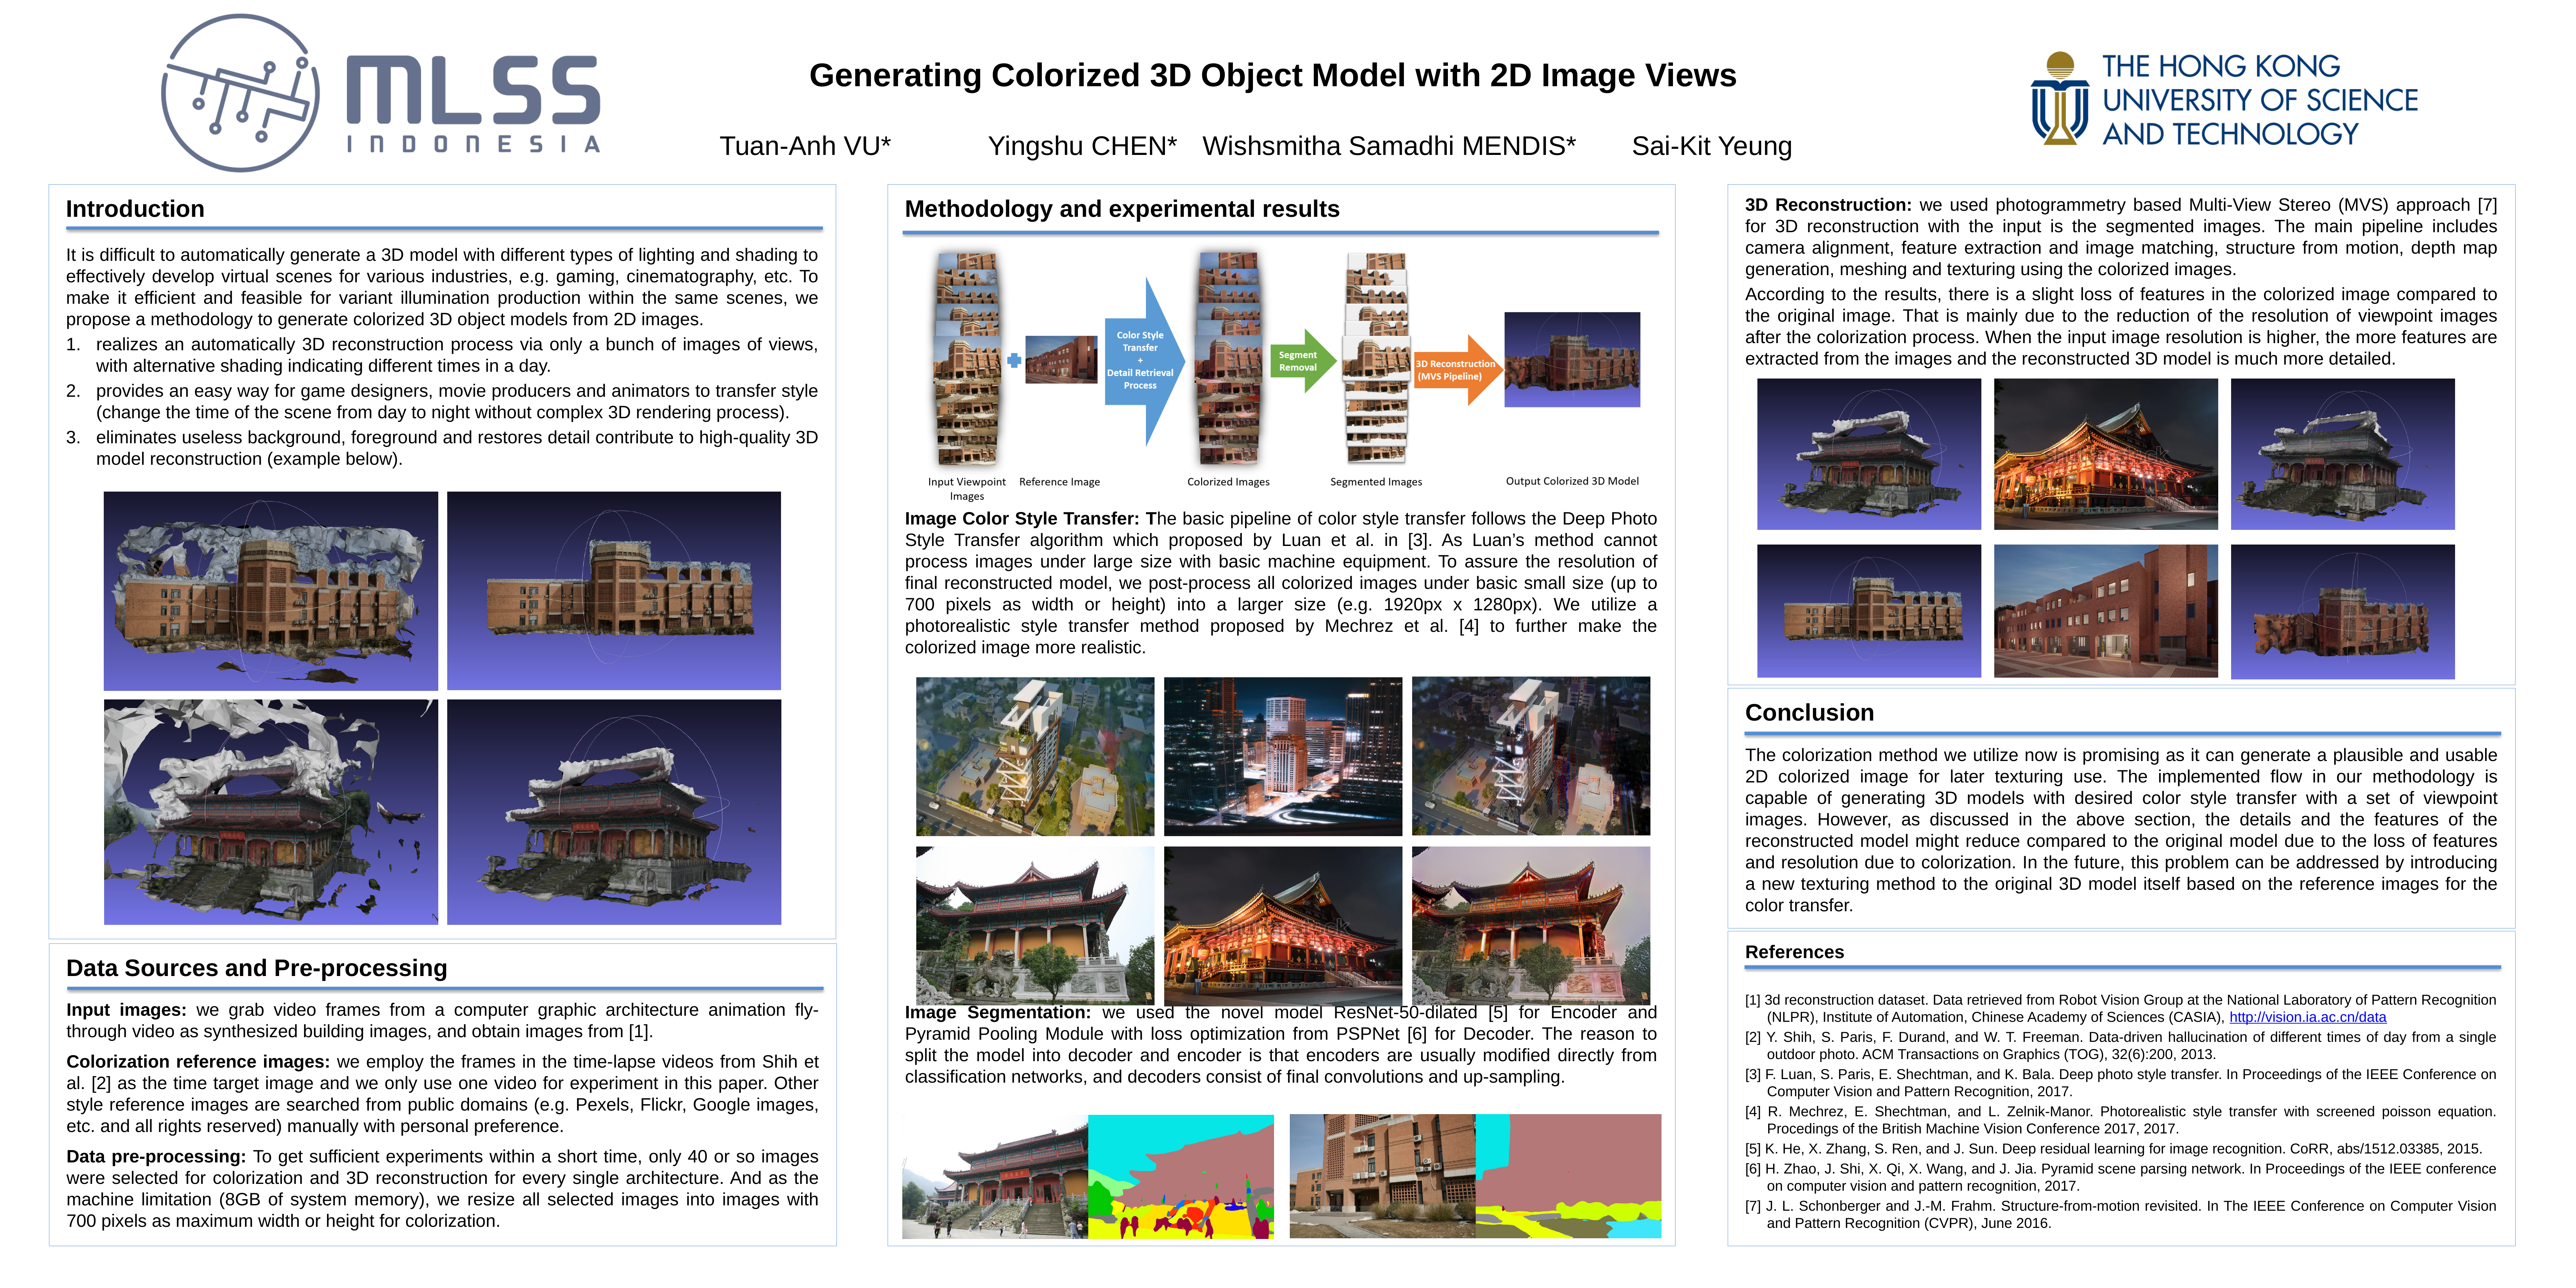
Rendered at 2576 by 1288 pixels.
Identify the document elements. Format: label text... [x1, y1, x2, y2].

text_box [1757, 379, 2455, 679]
list Conclusion The colorization method we utilize now is promising as it can generate a plausible and usable 2D colorized image for later texturing use. The implemented flow in our methodology is capable of generating 3D models with desired color style transfer with a set of viewpoint images. However, as discussed in the above section, the details and the features of the reconstructed model might reduce compared to the original model due to the loss of features and resolution due to colorization. In the future, this problem can be addressed by introducing a new texturing method to the original 3D model itself based on the reference images for the color transfer. [1728, 688, 2516, 928]
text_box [902, 1114, 1662, 1239]
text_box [1728, 931, 2516, 1246]
title Generating Colorized 3D Object Model with 2D Image Views [602, 35, 2028, 111]
picture [921, 241, 1646, 511]
list Introduction It is difficult to automatically generate a 3D model with different types of lighting and shading to effectively develop virtual scenes for various industries, e.g. gaming, cinematography, etc. To make it efficient and feasible for variant illumination production within the same scenes, we propose a methodology to generate colorized 3D object models from 2D images. realizes an automatically 3D reconstruction process via only a bunch of images of views, with alternative shading indicating different times in a day. provides an easy way for game designers, movie producers and animators to transfer style (change the time of the scene from day to night without complex 3D rendering process). eliminates useless background, foreground and restores detail contribute to high-quality 3D model reconstruction (example below). [49, 184, 836, 939]
picture [2030, 26, 2470, 172]
text_box Tuan-Anh VU* Yingshu CHEN* Wishsmitha Samadhi MENDIS* Sai-Kit Yeung [602, 116, 2029, 172]
text_box 3D Reconstruction: we used photogrammetry based Multi-View Stereo (MVS) approach [7] for 3D reconstruction with the input is the segmented images. The main pipeline includes camera alignment, feature extraction and image matching, structure from motion, depth map generation, meshing and texturing using the colorized images. According to the results, there is a slight loss of features in the colorized image compared to the original image. That is mainly due to the reduction of the resolution of viewpoint images after the colorization process. When the input image resolution is higher, the more features are extracted from the images and the reconstructed 3D model is much more detailed. [1728, 184, 2516, 685]
text_box Data Sources and Pre-processing Input images: we grab video frames from a computer graphic architecture animation fly-through video as synthesized building images, and obtain images from [1]. Colorization reference images: we employ the frames in the time-lapse videos from Shih et al. [2] as the time target image and we only use one video for experiment in this paper. Other style reference images are searched from public domains (e.g. Pexels, Flickr, Google images, etc. and all rights reserved) manually with personal preference. Data pre-processing: To get sufficient experiments within a short time, only 40 or so images were selected for colorization and 3D reconstruction for every single architecture. And as the machine limitation (8GB of system memory), we resize all selected images into images with 700 pixels as maximum width or height for colorization. [49, 943, 837, 1246]
picture [161, 14, 600, 173]
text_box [104, 492, 782, 925]
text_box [916, 676, 1650, 1006]
list Methodology and experimental results Image Color Style Transfer: The basic pipeline of color style transfer follows the Deep Photo Style Transfer algorithm which proposed by Luan et al. in [3]. As Luan’s method cannot process images under large size with basic machine equipment. To assure the resolution of final reconstructed model, we post-process all colorized images under basic small size (up to 700 pixels as width or height) into a larger size (e.g. 1920px x 1280px). We utilize a photorealistic style transfer method proposed by Mechrez et al. [4] to further make the colorized image more realistic. Image Segmentation: we used the novel model ResNet-50-dilated [5] for Encoder and Pyramid Pooling Module with loss optimization from PSPNet [6] for Decoder. The reason to split the model into decoder and encoder is that encoders are usually modified directly from classification networks, and decoders consist of final convolutions and up-sampling. [888, 184, 1675, 1246]
